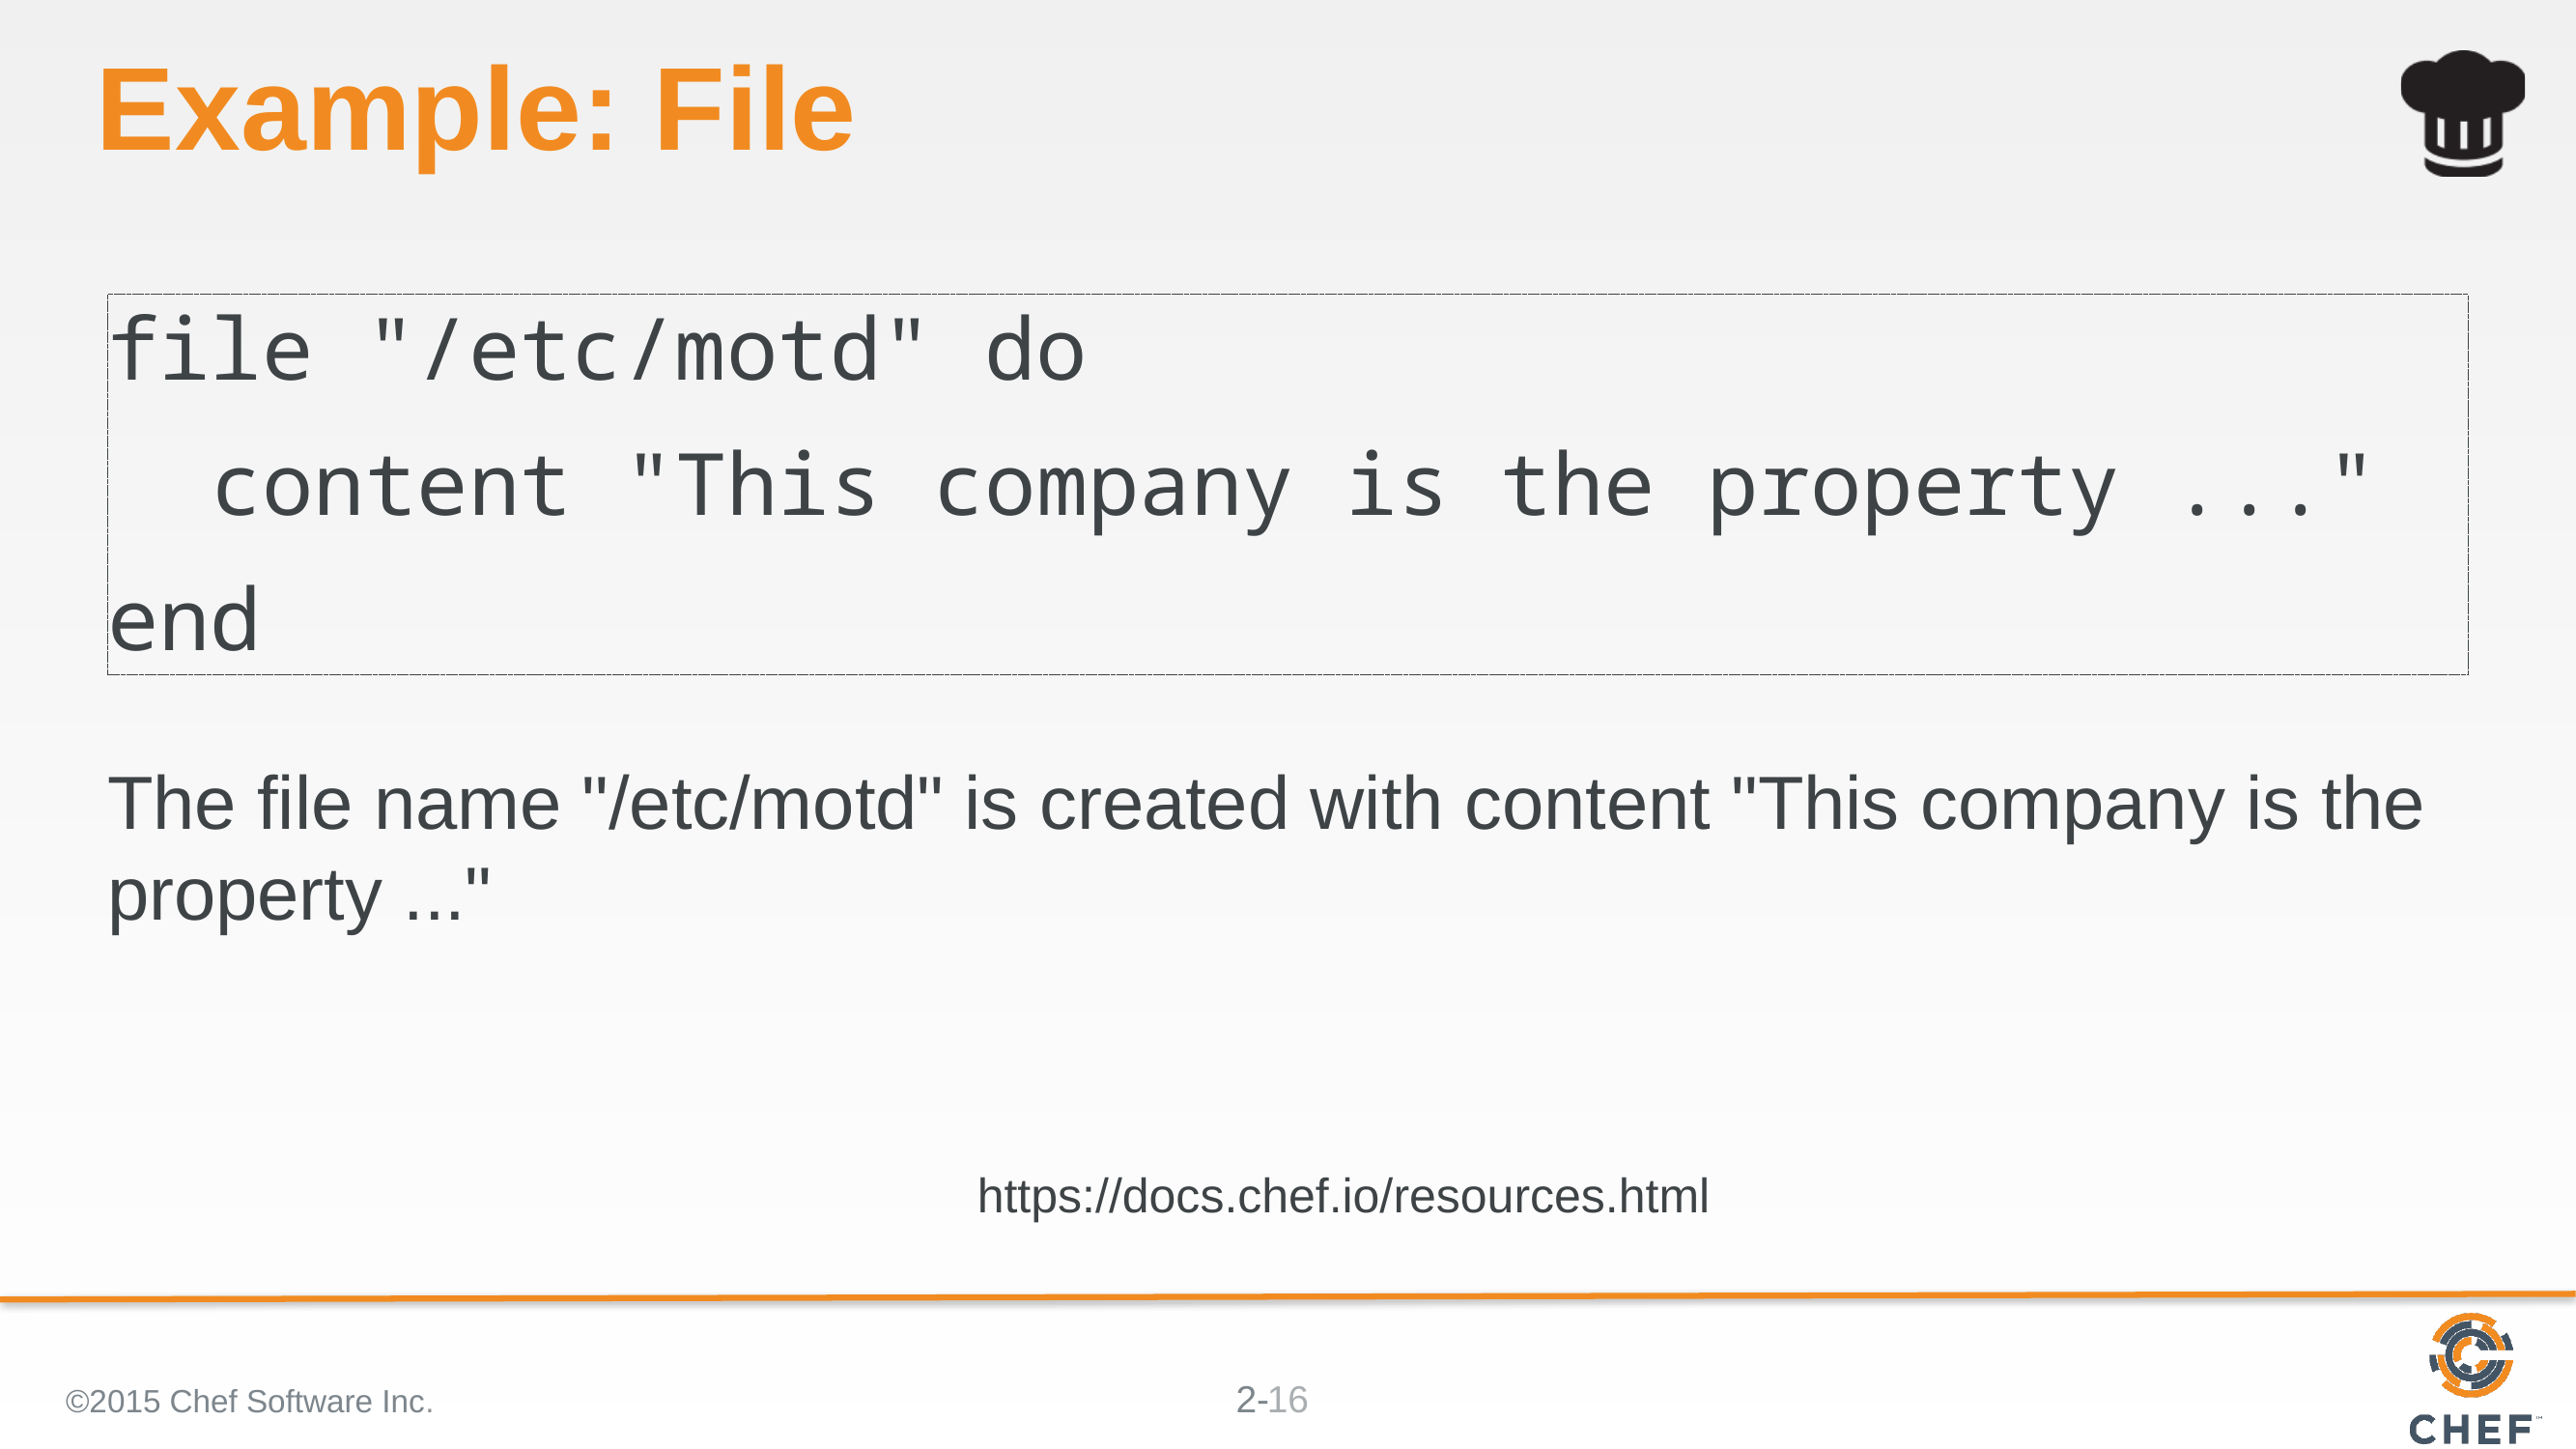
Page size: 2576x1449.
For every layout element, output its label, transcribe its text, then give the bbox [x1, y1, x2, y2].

title Example: File [96, 48, 2463, 180]
footer ©2015 Chef Software Inc. [51, 1359, 952, 1440]
text_box The file name "/etc/motd" is created with content "This company is the property ..." [107, 753, 2469, 1125]
picture [2399, 1297, 2550, 1449]
text_box https://docs.chef.io/resources.html [674, 1164, 2014, 1262]
list file "/etc/motd" do content "This company is the property ..." end [107, 294, 2469, 675]
slide_number 16 [998, 1359, 1578, 1437]
